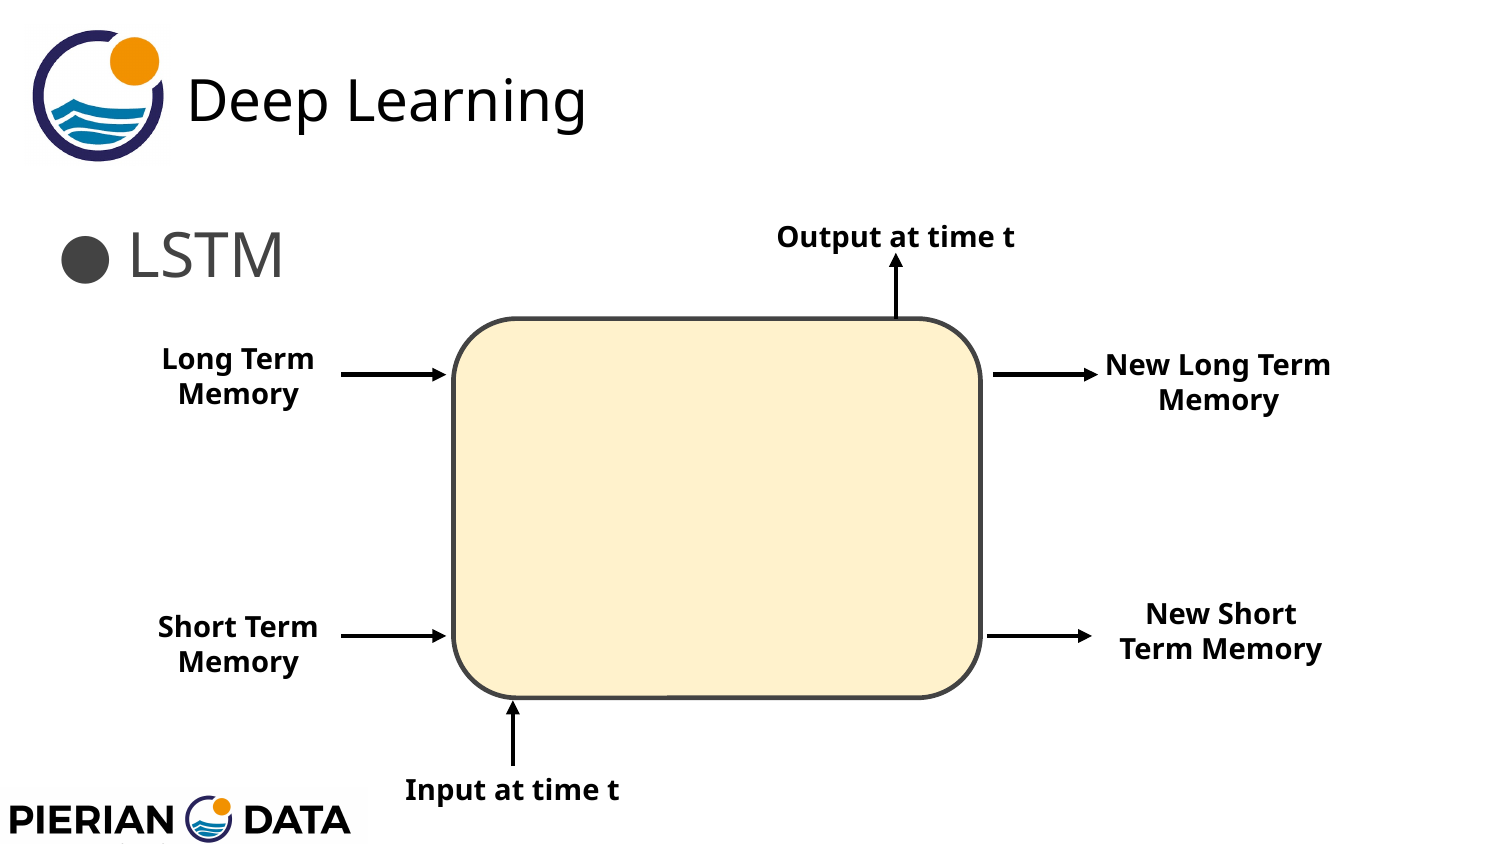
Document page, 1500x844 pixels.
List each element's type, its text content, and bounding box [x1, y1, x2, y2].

text_box New Long Term Memory [1089, 331, 1348, 387]
title Deep Learning [175, 48, 1449, 143]
text_box Output at time t [743, 202, 1049, 259]
text_box Long Term Memory [109, 325, 368, 381]
list LSTM [37, 189, 1500, 331]
text_box Short Term Memory [109, 593, 368, 649]
text_box Input at time t [383, 756, 642, 812]
text_box [453, 318, 981, 698]
picture [24, 24, 172, 167]
text_box New Short Term Memory [1092, 580, 1350, 636]
picture [0, 787, 368, 844]
